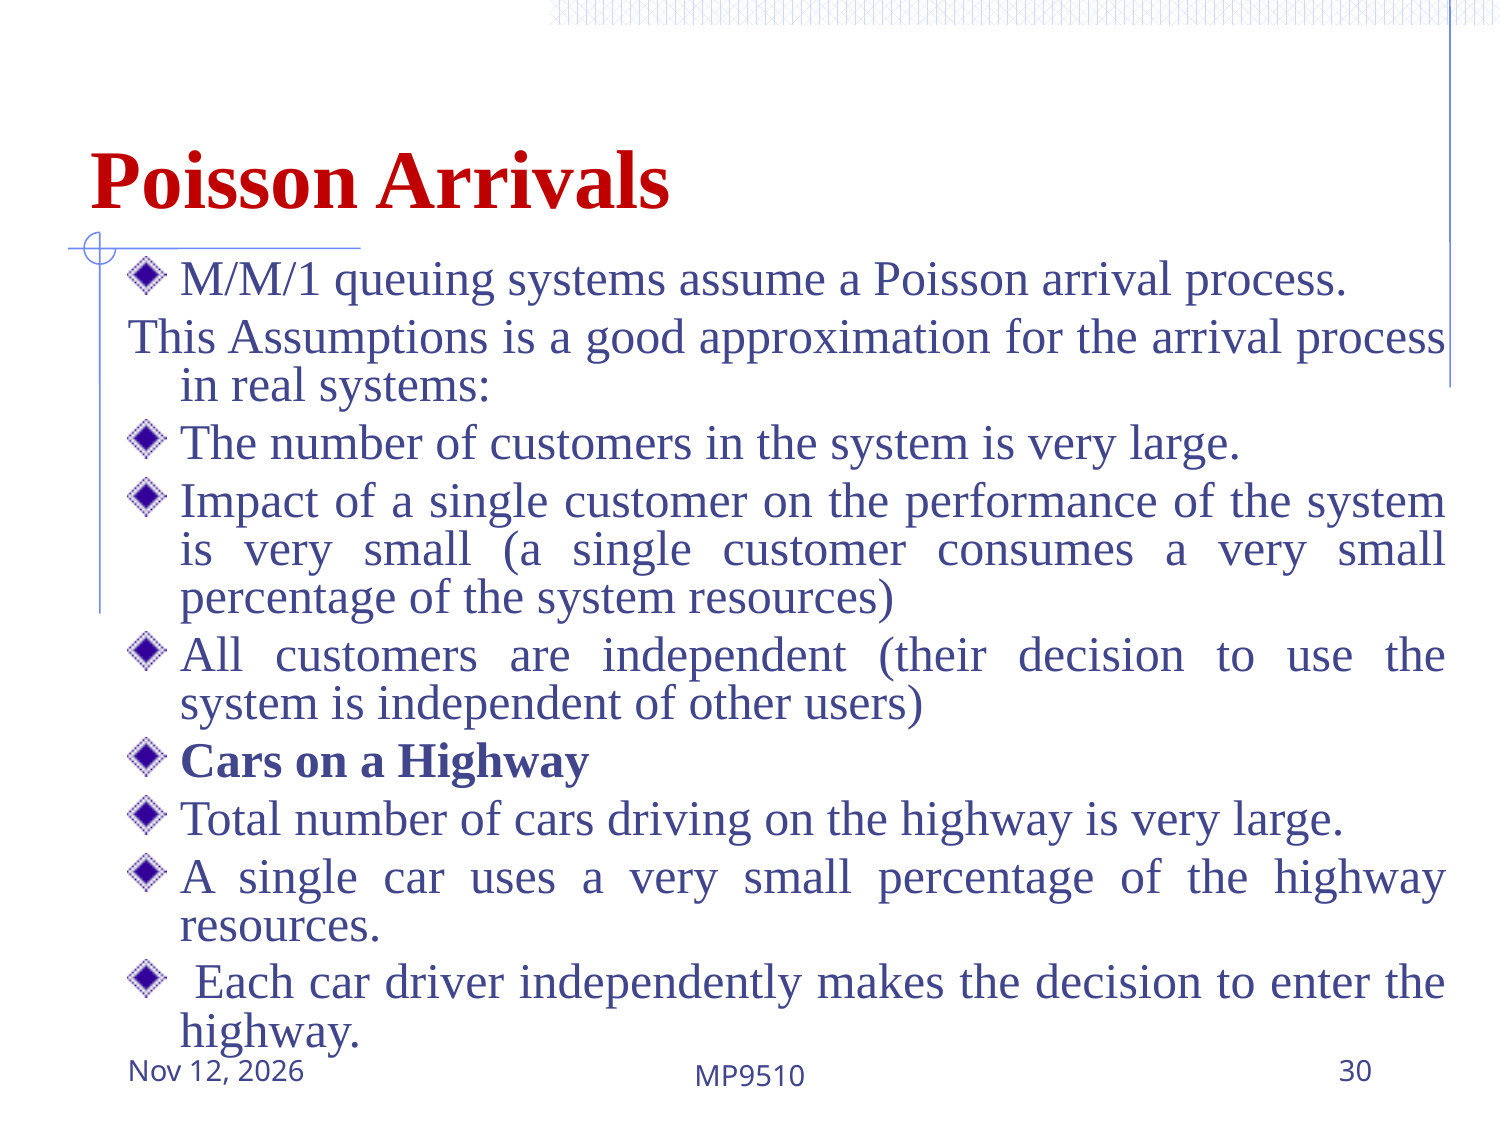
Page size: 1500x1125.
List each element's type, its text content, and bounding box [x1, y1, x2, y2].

title Poisson Arrivals [75, 87, 1426, 233]
picture [127, 959, 167, 998]
list M/M/1 queuing systems assume a Poisson arrival process. This Assumptions is a good approximation for the arrival process in real systems: The number of customers in the system is very large. Impact of a single customer on the performance of the system is very small (a single customer consumes a very small percentage of the system resources) All customers are independent (their decision to use the system is independent of other users) Cars on a Highway Total number of cars driving on the highway is very large. A single car uses a very small percentage of the highway resources. Each car driver independently makes the decision to enter the highway. [112, 249, 1463, 1080]
slide_number 30 [1074, 1024, 1388, 1101]
slide_number 20-Aug-23 [112, 1024, 426, 1101]
picture [127, 419, 167, 459]
picture [127, 631, 167, 671]
footer MP9510 [512, 1024, 988, 1101]
picture [127, 256, 167, 295]
picture [127, 737, 167, 777]
picture [127, 853, 167, 892]
picture [127, 477, 167, 517]
picture [127, 795, 167, 835]
